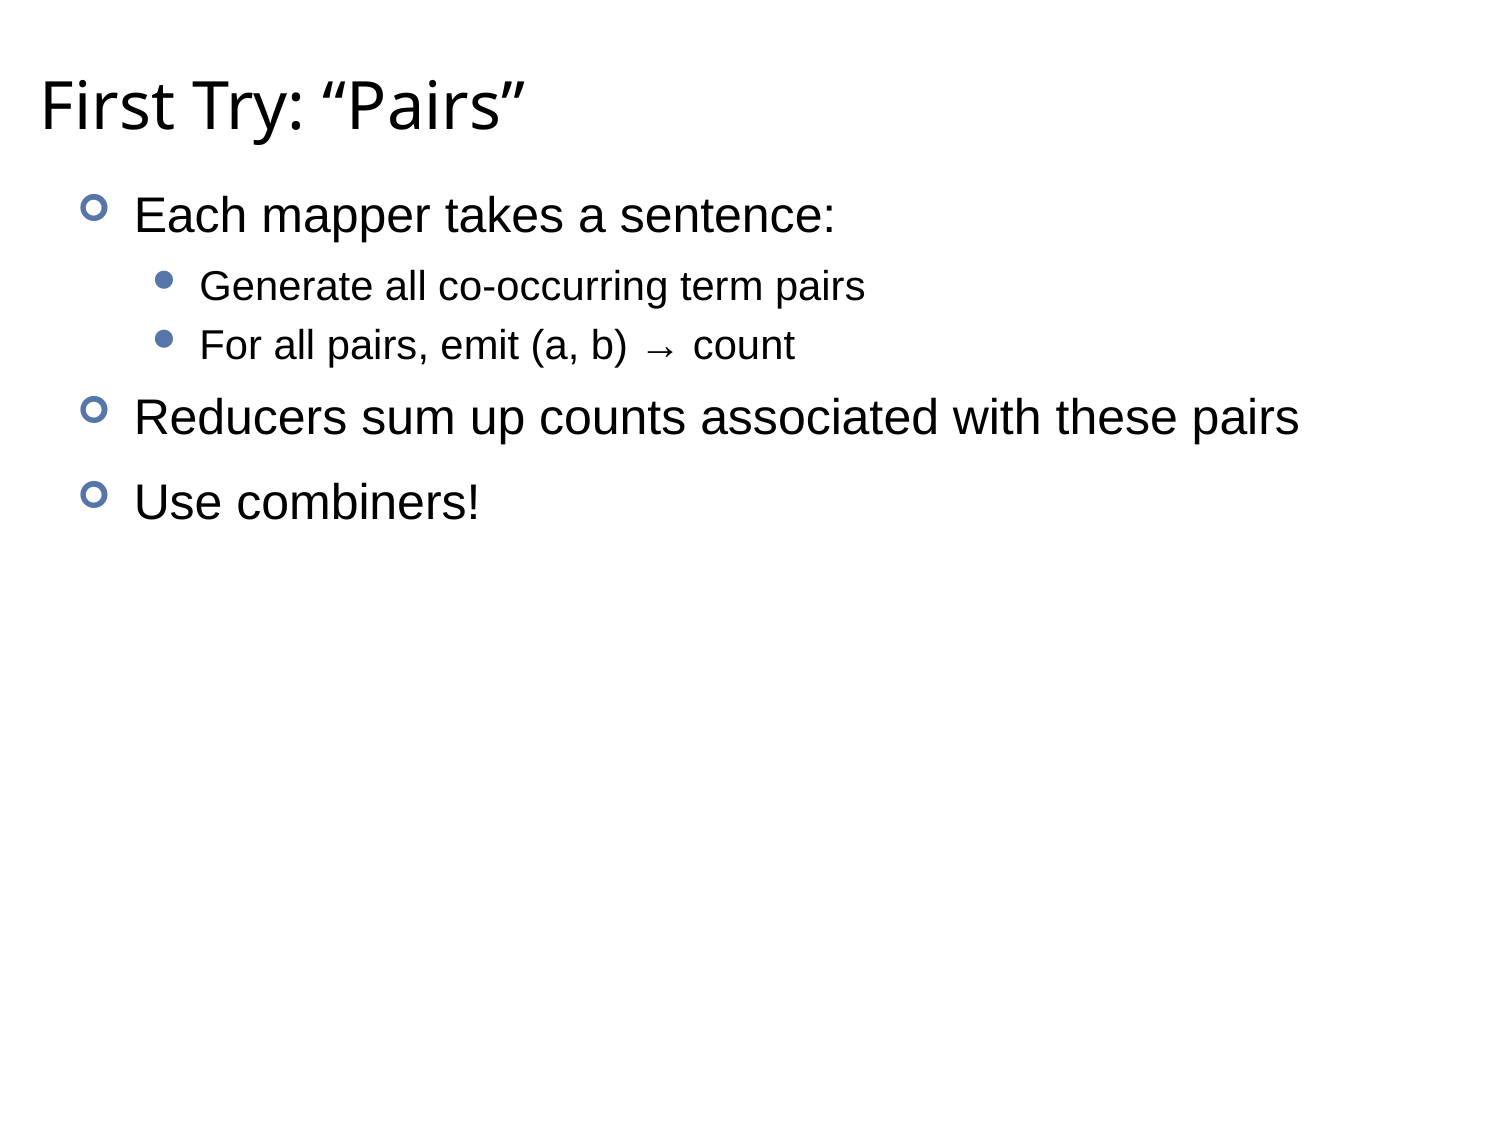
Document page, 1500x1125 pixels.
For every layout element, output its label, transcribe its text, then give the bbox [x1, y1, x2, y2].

title First Try: “Pairs” [24, 18, 1451, 188]
list Each mapper takes a sentence: Generate all co-occurring term pairs For all pairs, emit (a, b) → count Reducers sum up counts associated with these pairs Use combiners! [62, 174, 1451, 1013]
